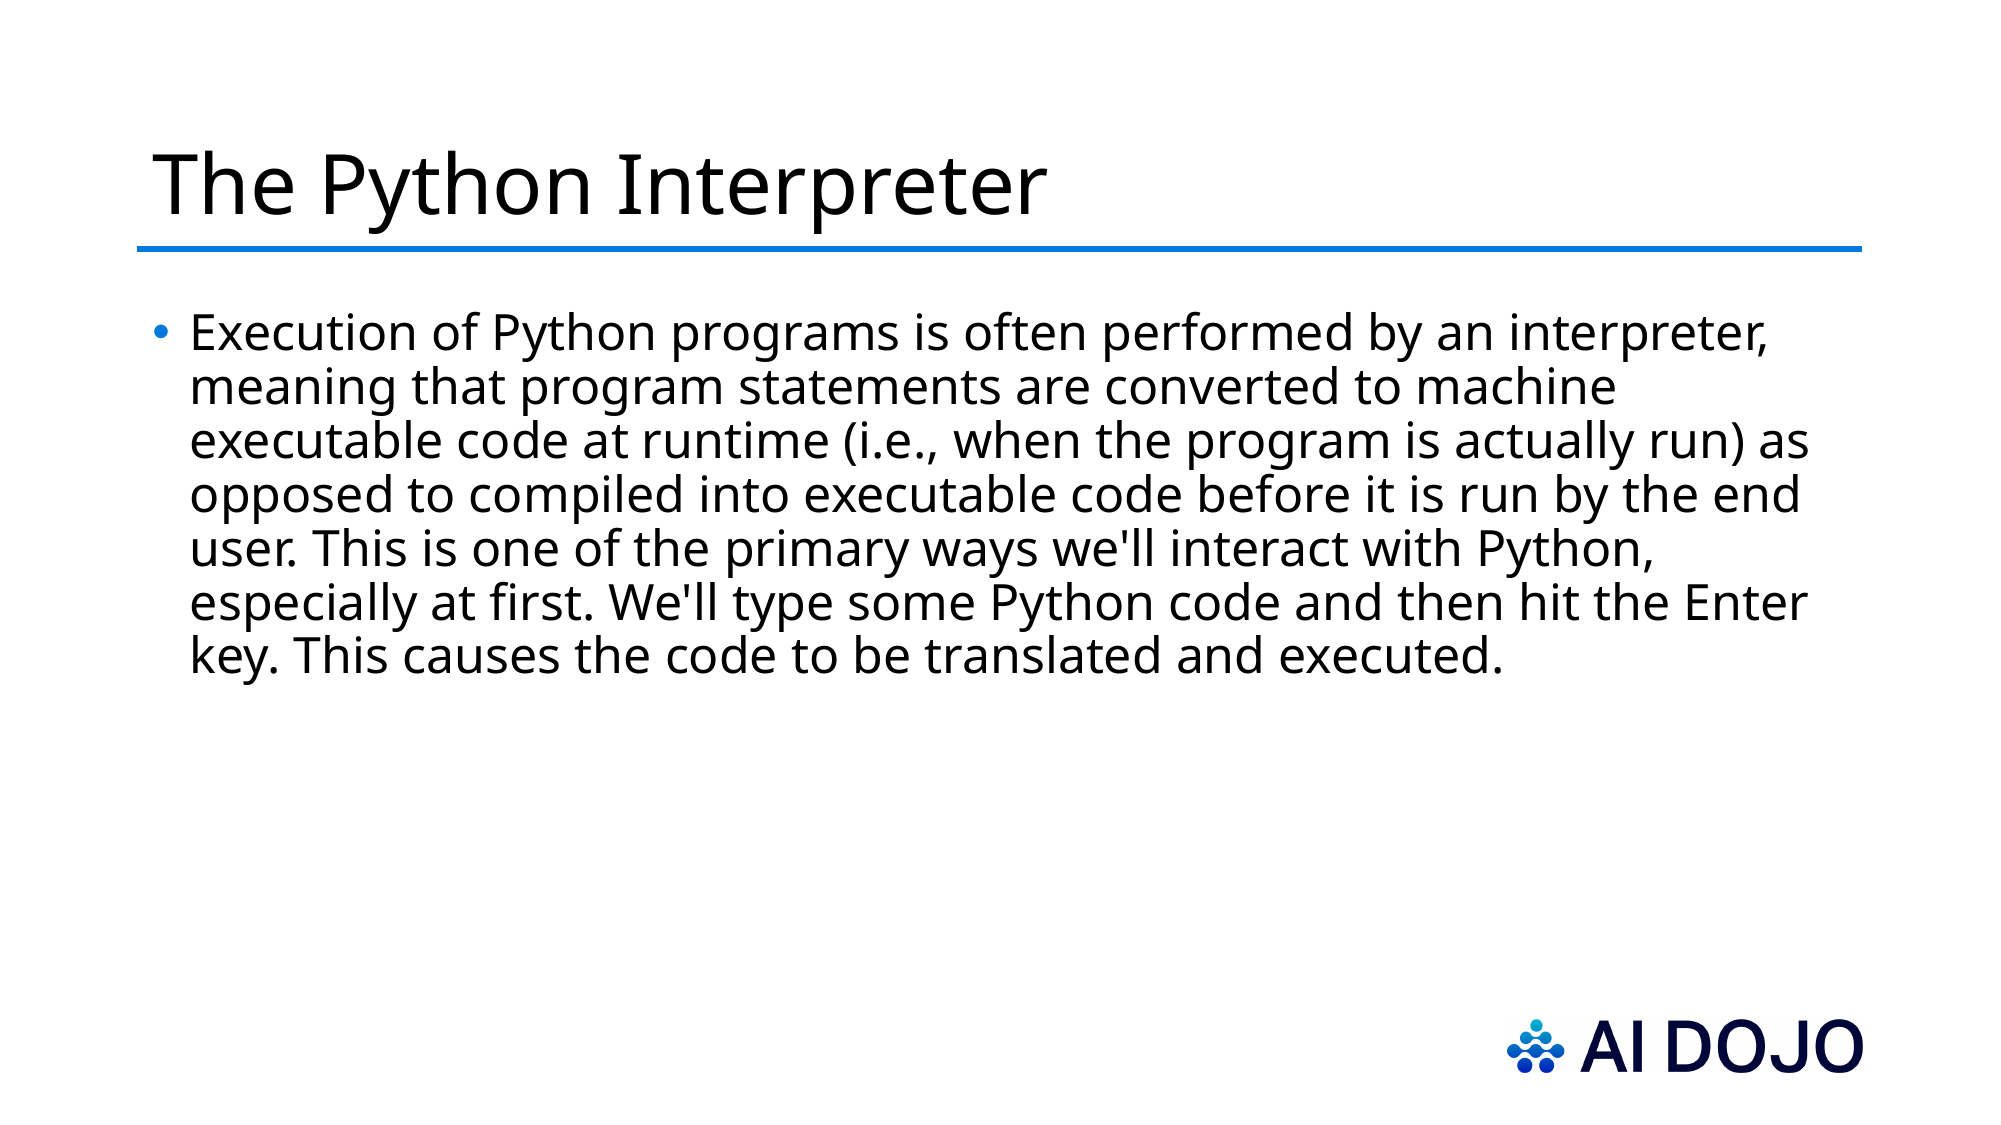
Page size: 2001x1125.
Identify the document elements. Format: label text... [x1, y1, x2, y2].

list Execution of Python programs is often performed by an interpreter, meaning that program statements are converted to machine executable code at runtime (i.e., when the program is actually run) as opposed to compiled into executable code before it is run by the end user. This is one of the primary ways we'll interact with Python, especially at first. We'll type some Python code and then hit the Enter key. This causes the code to be translated and executed. [137, 299, 1863, 962]
title The Python Interpreter [137, 59, 1863, 240]
picture [1507, 1019, 1863, 1073]
